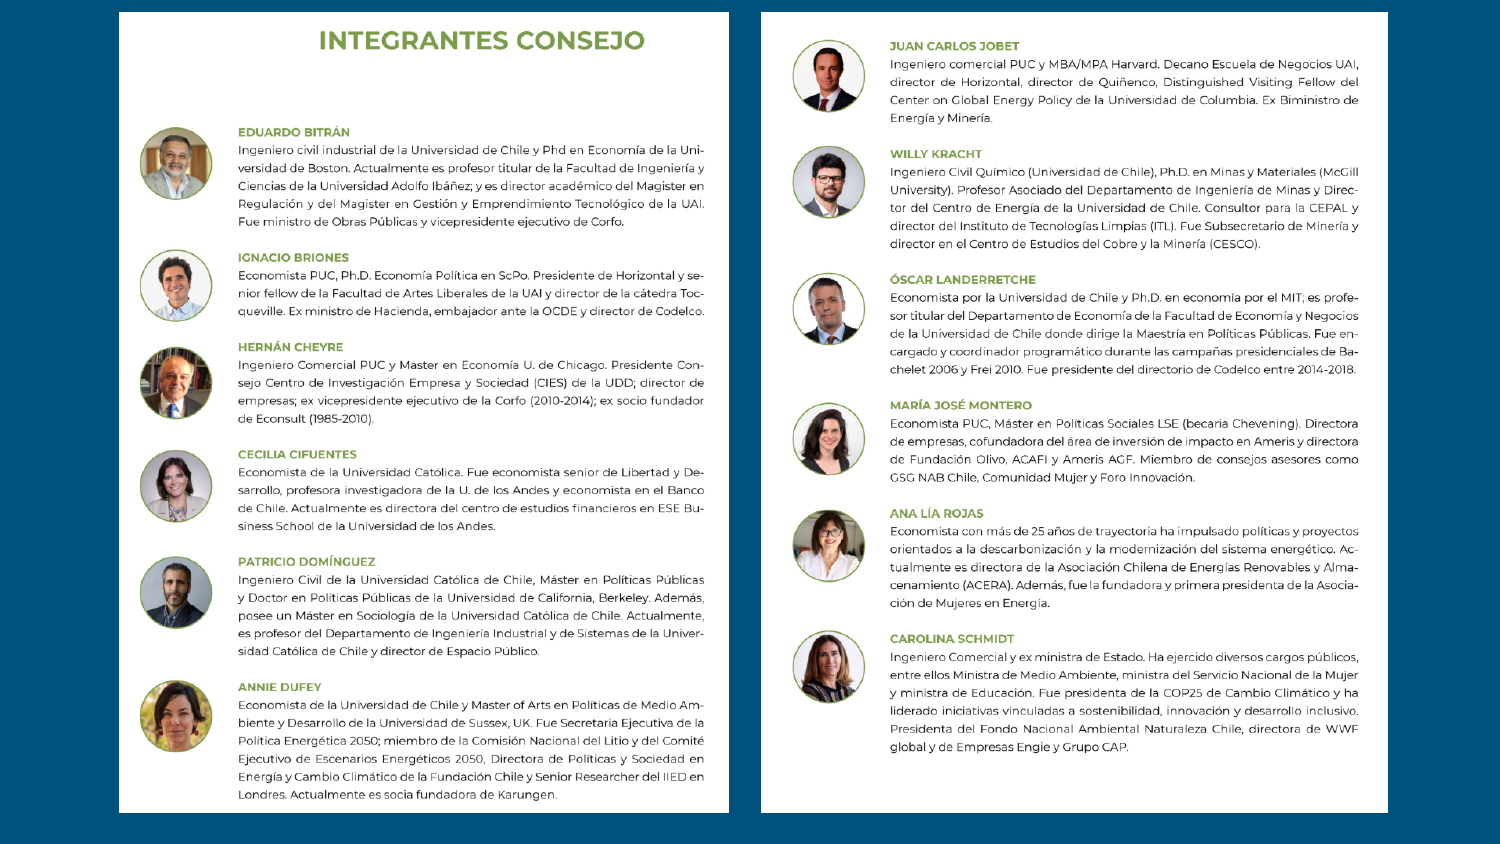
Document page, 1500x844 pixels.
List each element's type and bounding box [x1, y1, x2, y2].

picture [120, 13, 728, 812]
picture [762, 13, 1387, 812]
